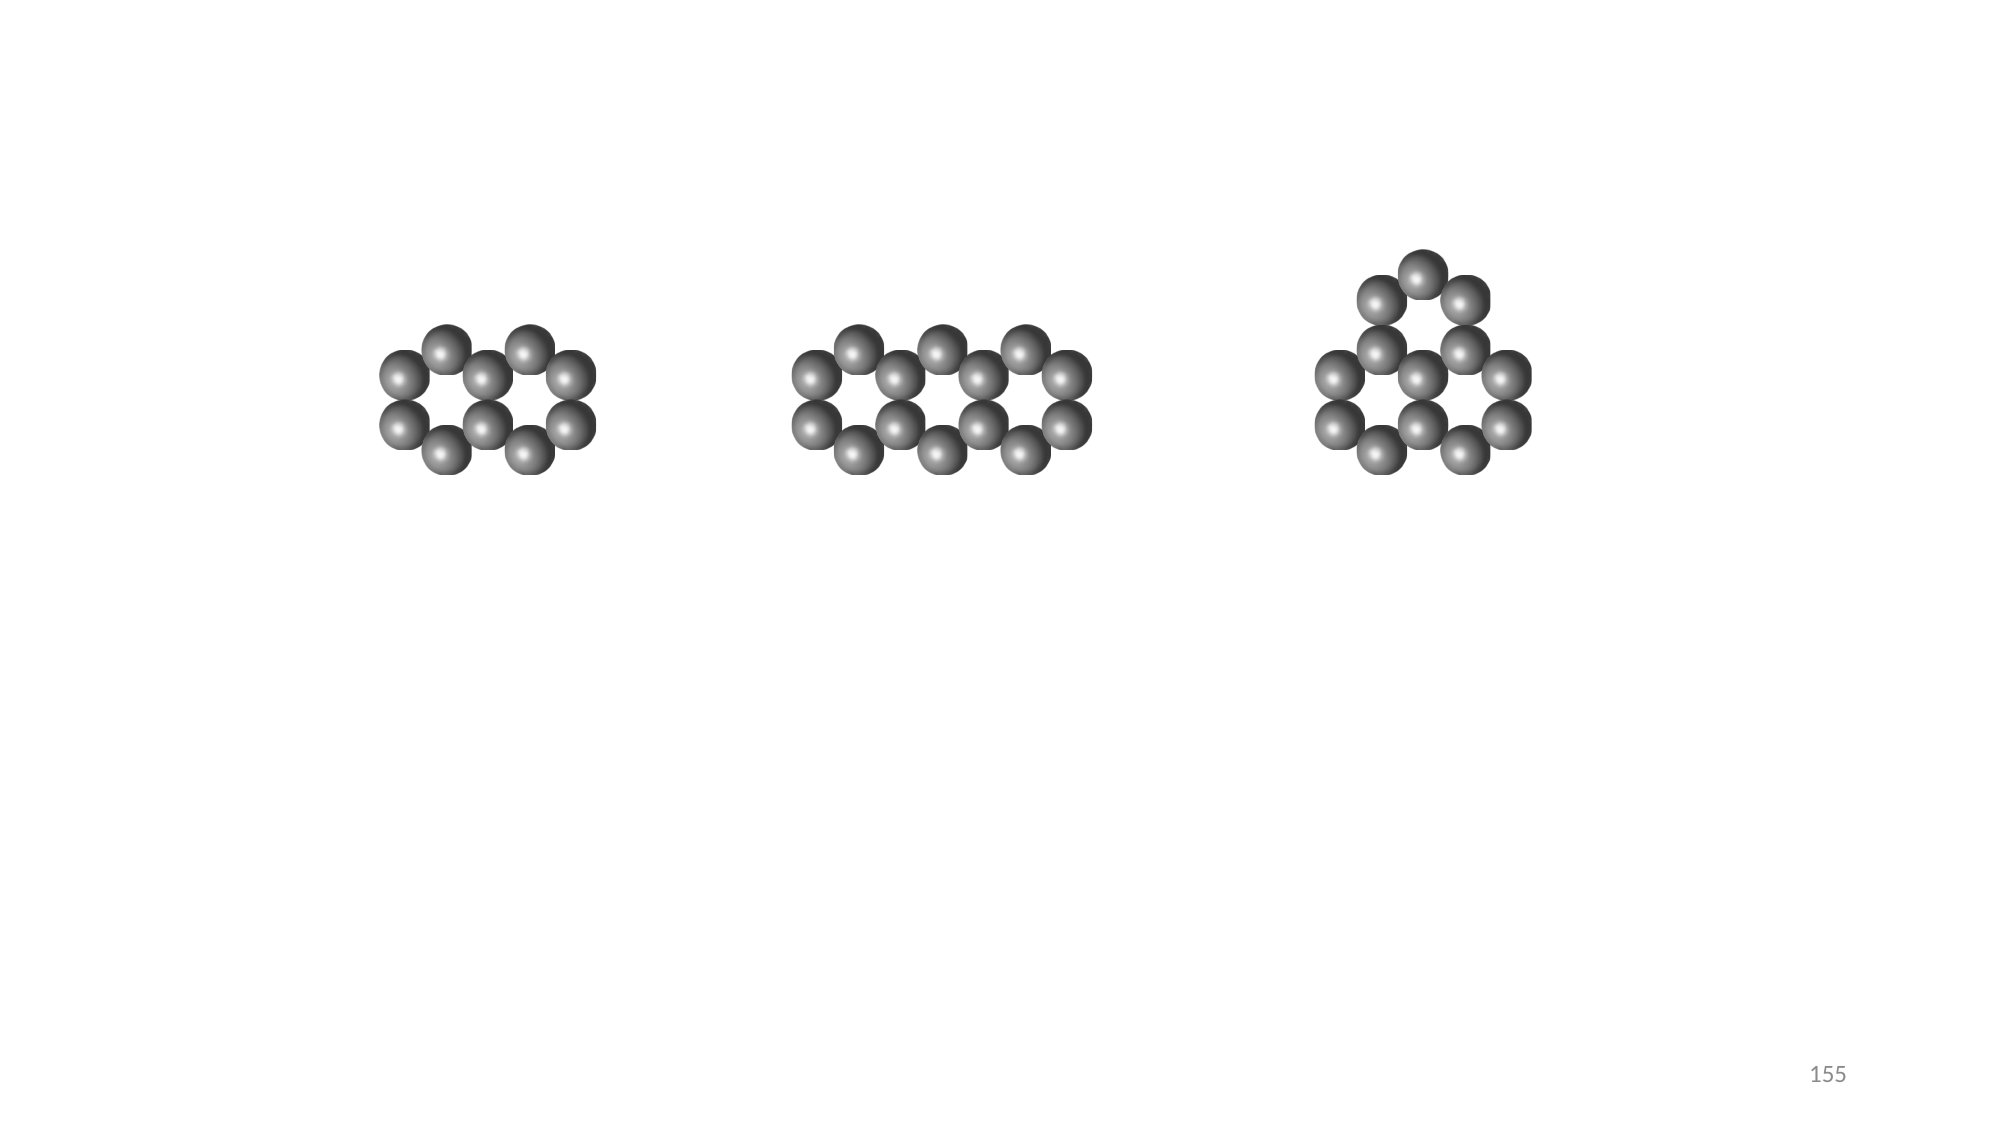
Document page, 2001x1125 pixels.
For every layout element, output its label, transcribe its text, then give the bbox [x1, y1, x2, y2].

picture [1314, 249, 1532, 476]
picture [379, 324, 597, 476]
slide_number 154 [1412, 1042, 1863, 1103]
picture [791, 324, 1093, 476]
